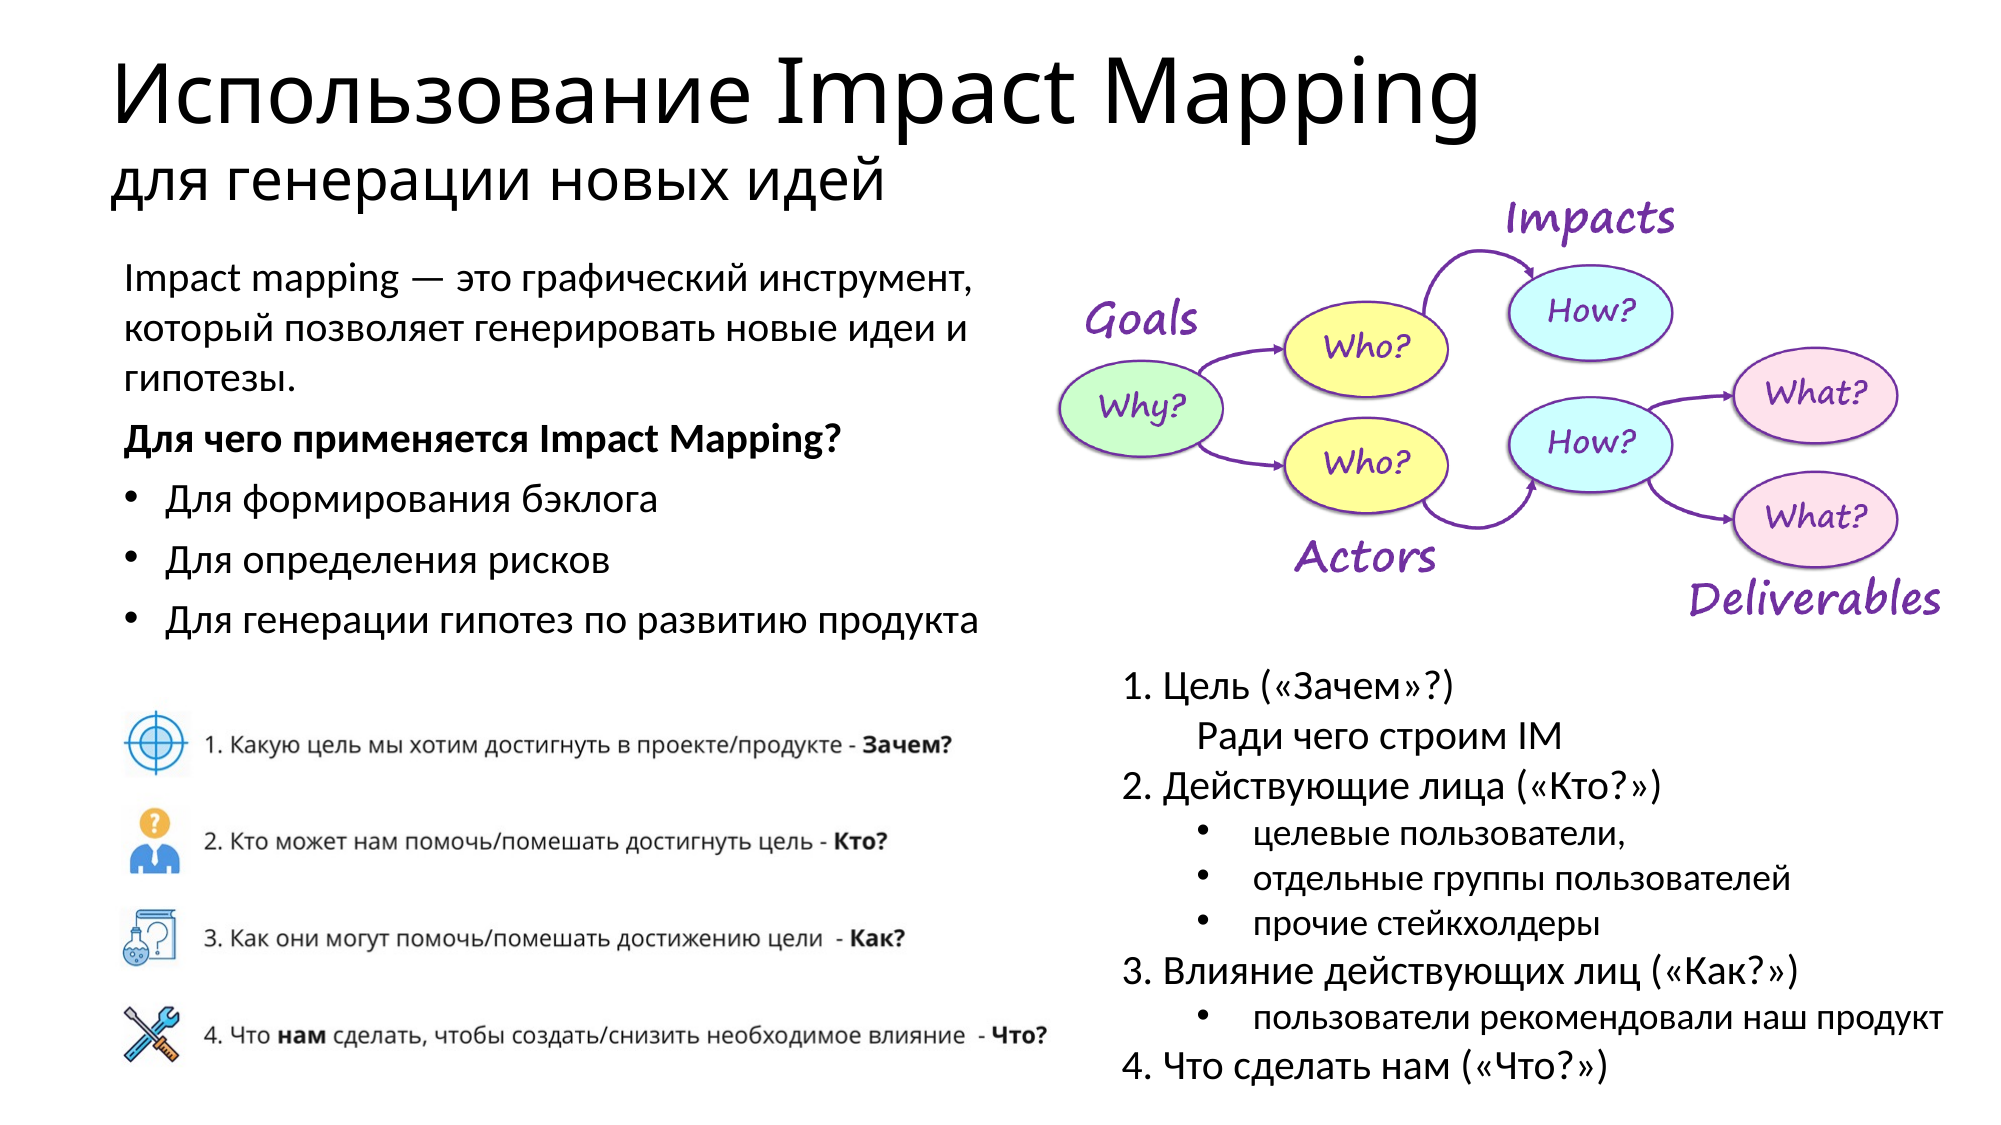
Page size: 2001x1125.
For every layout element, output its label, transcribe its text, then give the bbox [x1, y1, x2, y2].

title Использование Impact Mapping для генерации новых идей [109, 26, 1957, 217]
text_box Цель («Зачем»?) Ради чего строим IM Действующие лица («Кто?») целевые пользователи, отдельные группы пользователей прочие стейкхолдеры Влияние действующих лиц («Как?») пользователи рекомендовали наш продукт Что сделать нам («Что?») [1106, 650, 1981, 1095]
text_box Impact mapping — это графический инструмент, который позволяет генерировать новые идеи и гипотезы. Для чего применяется Impact Mapping? Для формирования бэклога Для определения рисков Для генерации гипотез по развитию продукта [109, 242, 1000, 628]
picture [1053, 198, 1945, 624]
picture [105, 697, 1054, 1086]
